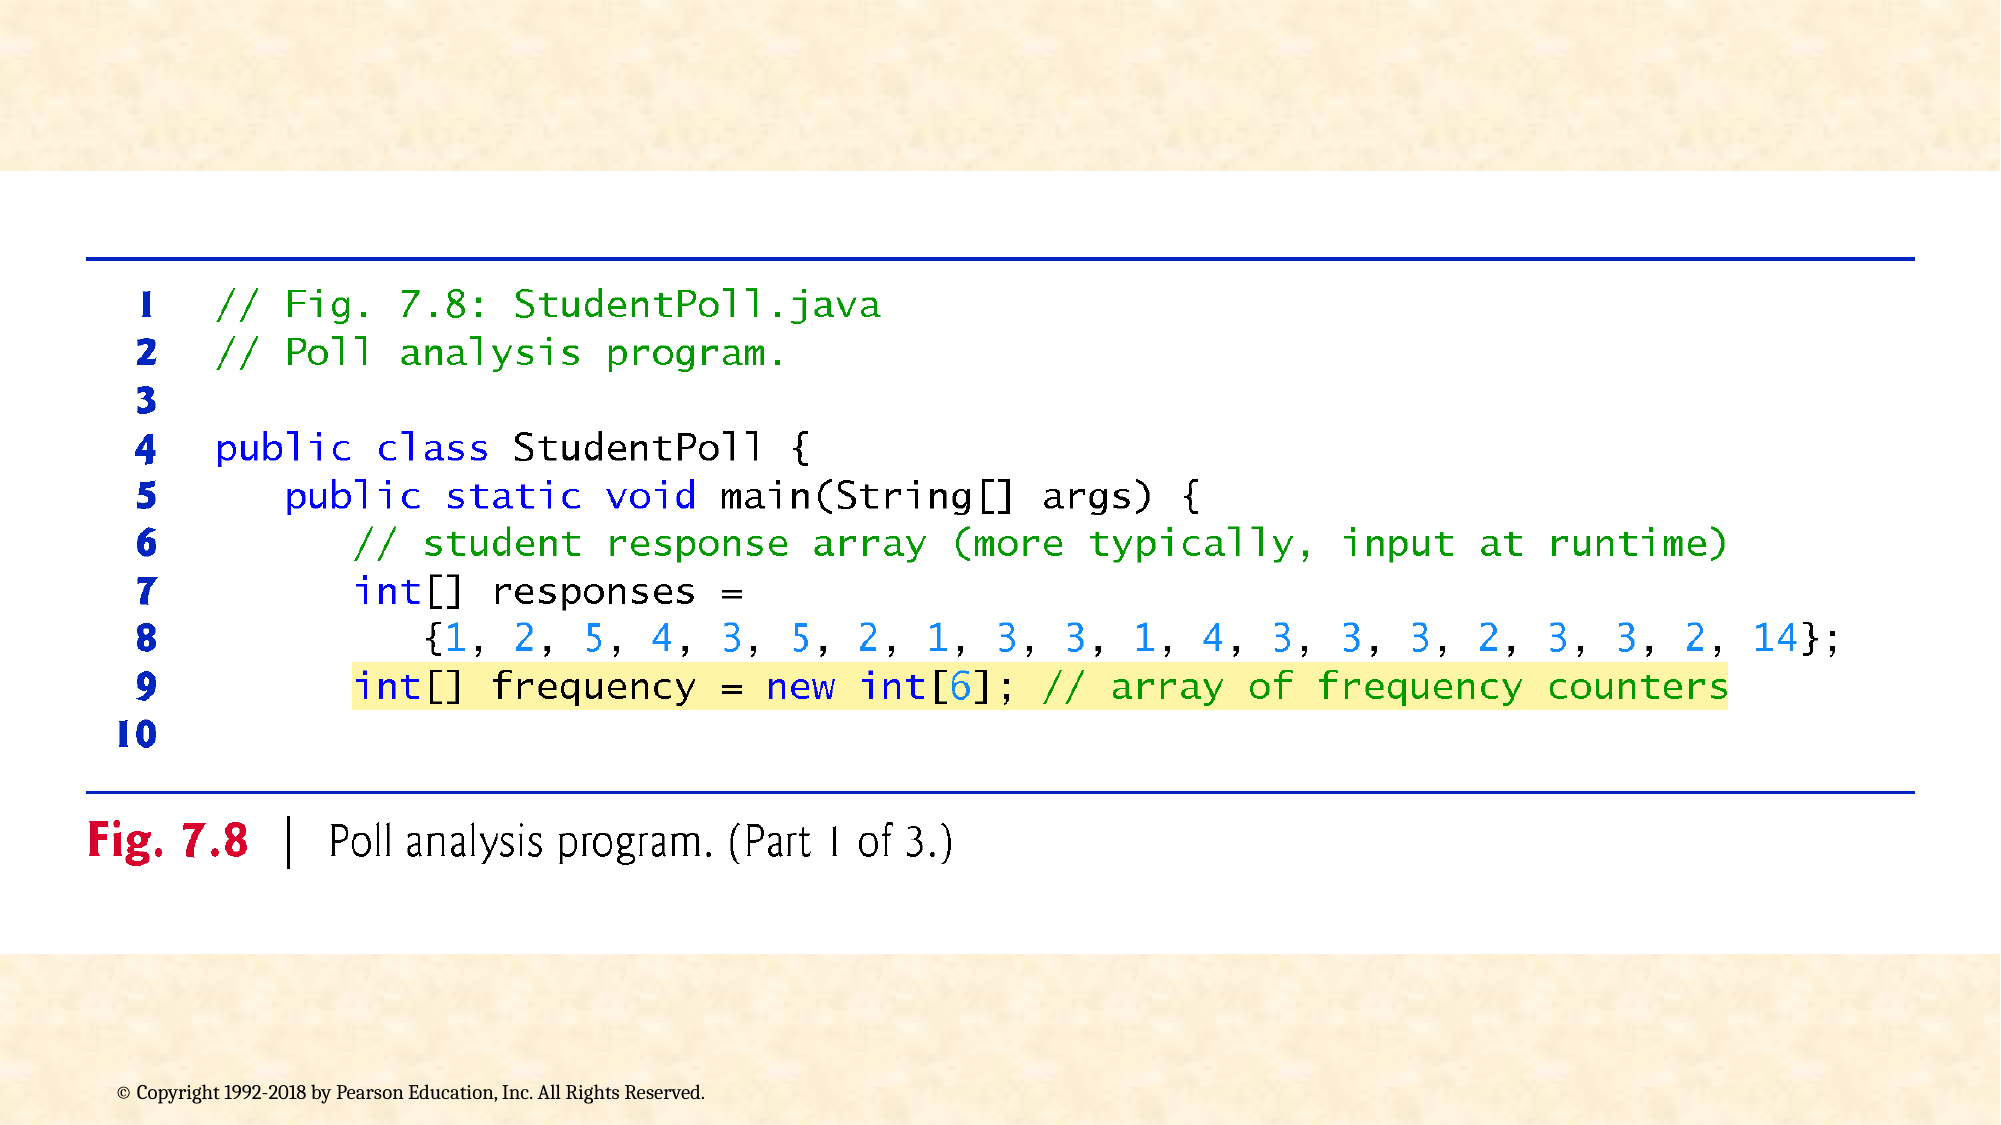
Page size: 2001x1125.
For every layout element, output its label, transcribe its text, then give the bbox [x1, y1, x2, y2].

footer © Copyright 1992-2018 by Pearson Education, Inc. All Rights Reserved. [99, 1051, 1473, 1112]
picture [0, 0, 2001, 1125]
